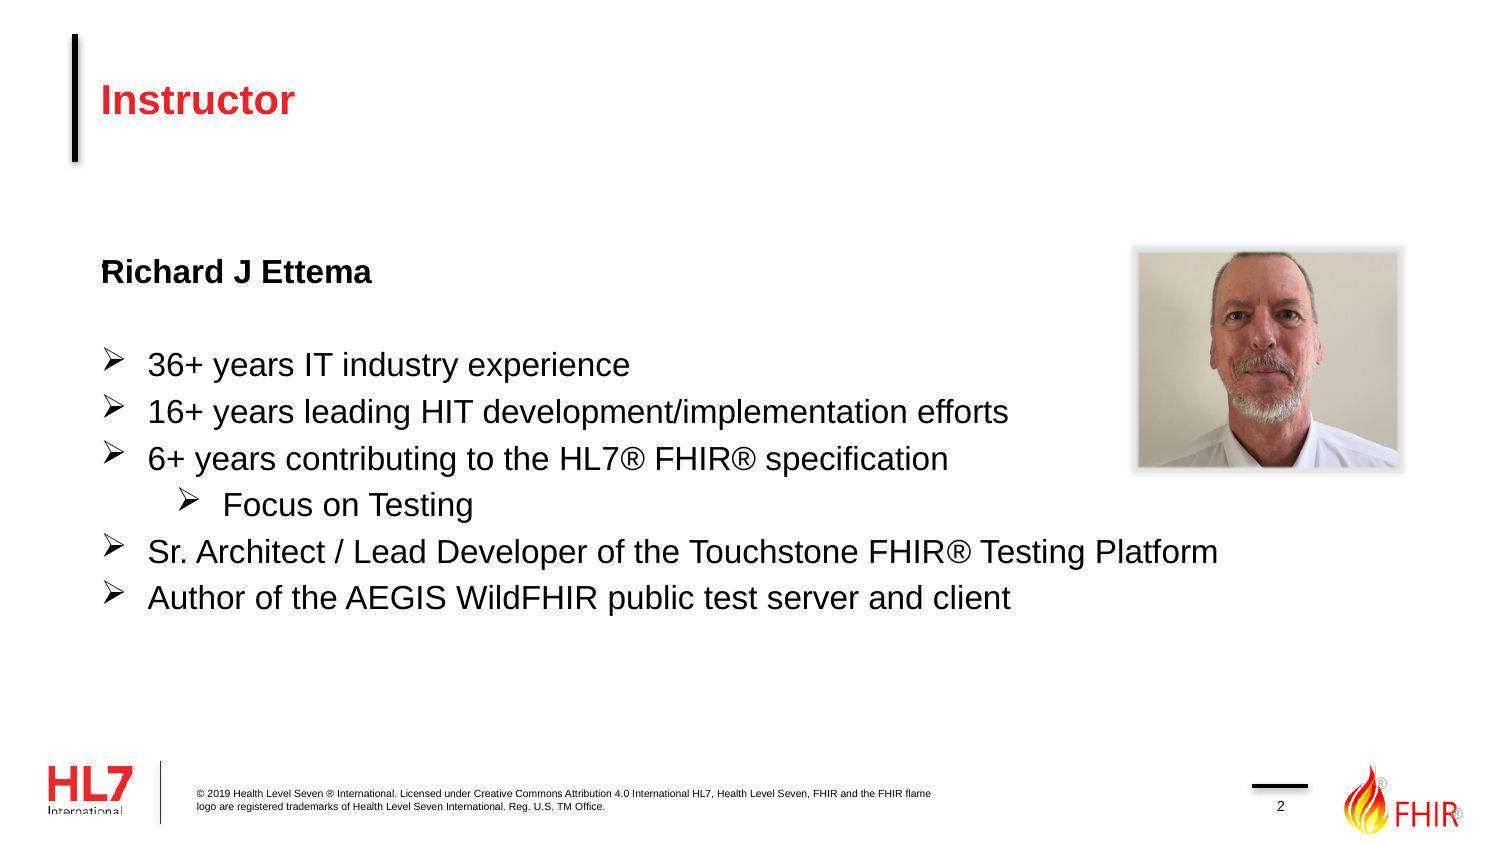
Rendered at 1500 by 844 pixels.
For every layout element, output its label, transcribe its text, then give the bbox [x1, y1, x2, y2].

footer © 2019 Health Level Seven ® International. Licensed under Creative Commons Attribution 4.0 International HL7, Health Level Seven, FHIR and the FHIR flame logo are registered trademarks of Health Level Seven International. Reg. U.S. TM Office. [196, 786, 941, 813]
slide_number 2 [1258, 786, 1304, 814]
picture [1136, 250, 1400, 469]
text_box Richard J Ettema 36+ years IT industry experience 16+ years leading HIT development/implementation efforts 6+ years contributing to the HL7® FHIR® specification Focus on Testing Sr. Architect / Lead Developer of the Touchstone FHIR® Testing Platform Author of the AEGIS WildFHIR public test server and client [100, 250, 1304, 718]
title Instructor [100, 33, 1451, 163]
picture [1339, 760, 1463, 837]
